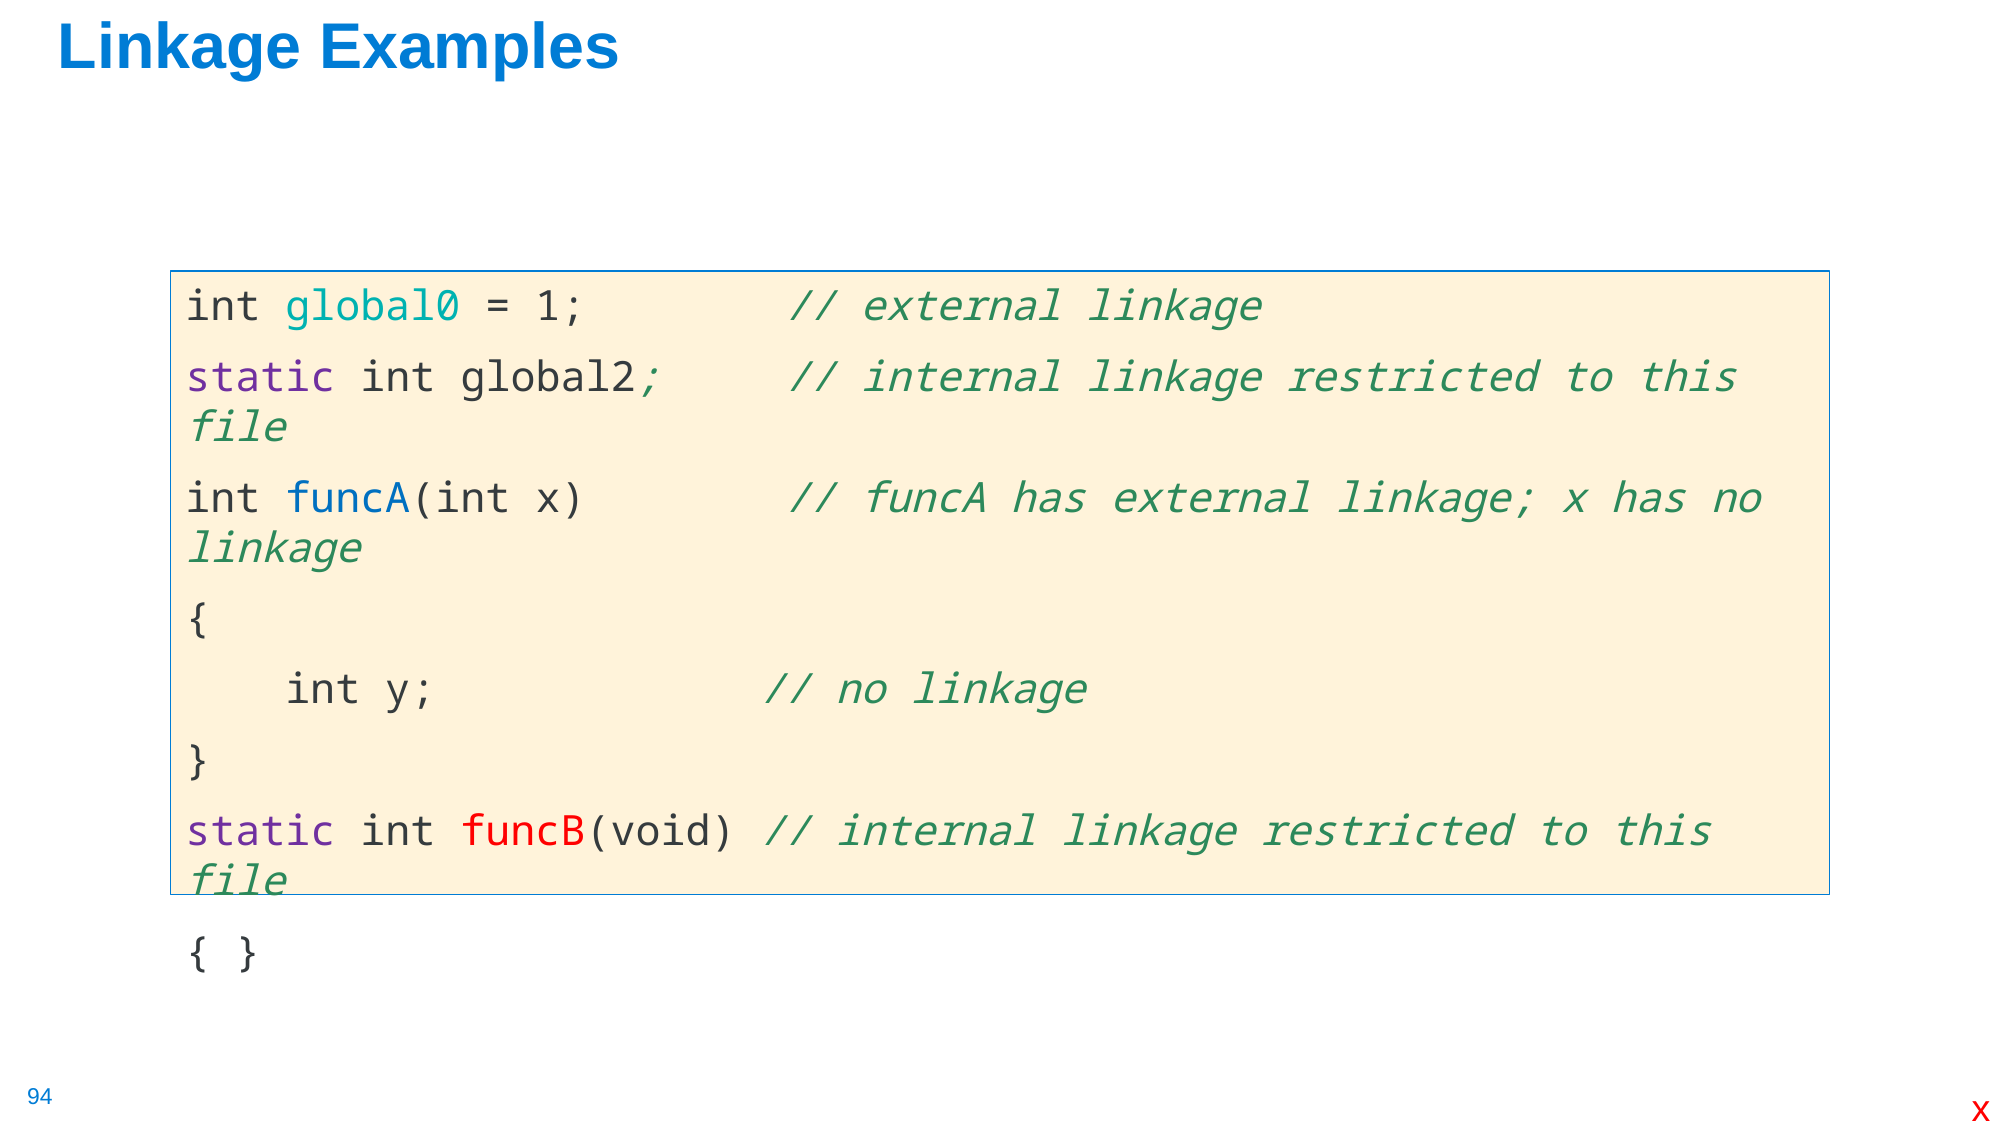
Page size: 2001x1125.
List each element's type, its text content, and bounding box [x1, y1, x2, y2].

title Linkage Examples [42, 0, 1768, 91]
text_box int global0 = 1; // external linkage static int global2; // internal linkage restricted to this file int funcA(int x) // funcA has external linkage; x has no linkage { int y; // no linkage } static int funcB(void) // internal linkage restricted to this file { } [170, 271, 1830, 895]
text_box x [1956, 1076, 2000, 1125]
